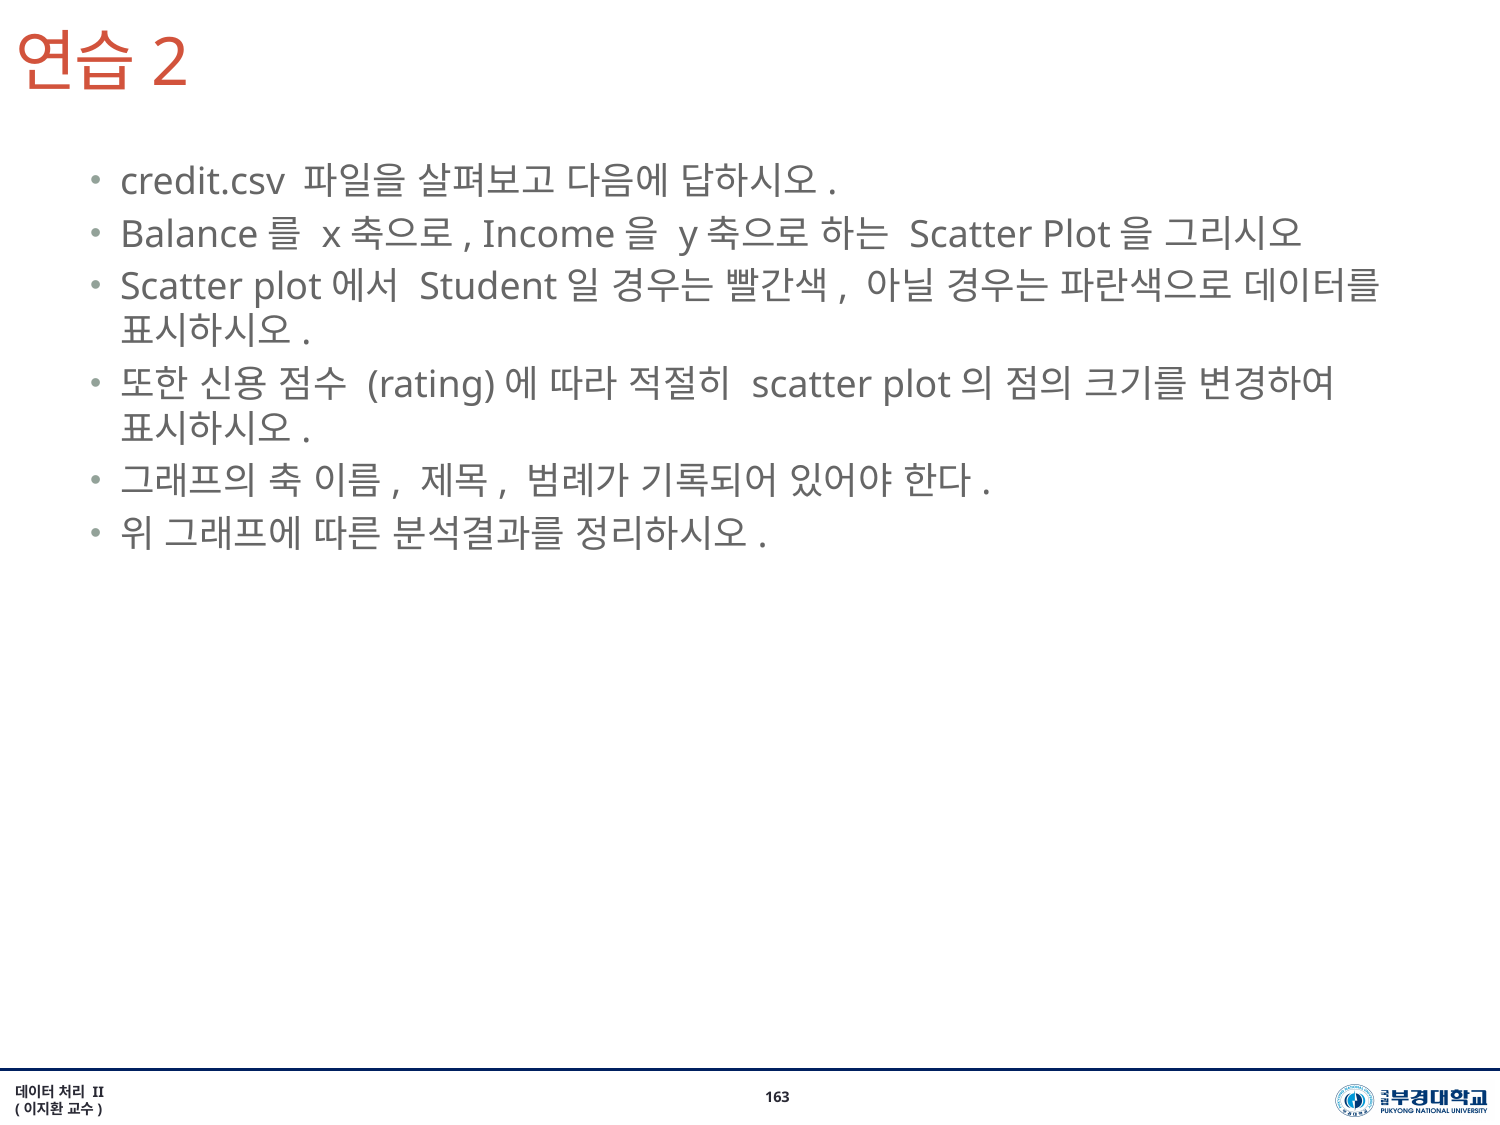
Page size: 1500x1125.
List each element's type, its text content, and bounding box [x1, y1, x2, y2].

title 연습2 [0, 1, 1500, 116]
picture [1330, 1079, 1495, 1121]
list credit.csv 파일을 살펴보고 다음에 답하시오. Balance를 x축으로, Income을 y축으로 하는 Scatter Plot을 그리시오 Scatter plot에서 Student일 경우는 빨간색, 아닐 경우는 파란색으로 데이터를 표시하시오. 또한 신용 점수 (rating)에 따라 적절히 scatter plot의 점의 크기를 변경하여 표시하시오. 그래프의 축 이름, 제목, 범례가 기록되어 있어야 한다. 위 그래프에 따른 분석결과를 정리하시오. [75, 149, 1425, 1033]
slide_number 데이터 처리 II (이지환 교수) [0, 1082, 303, 1118]
